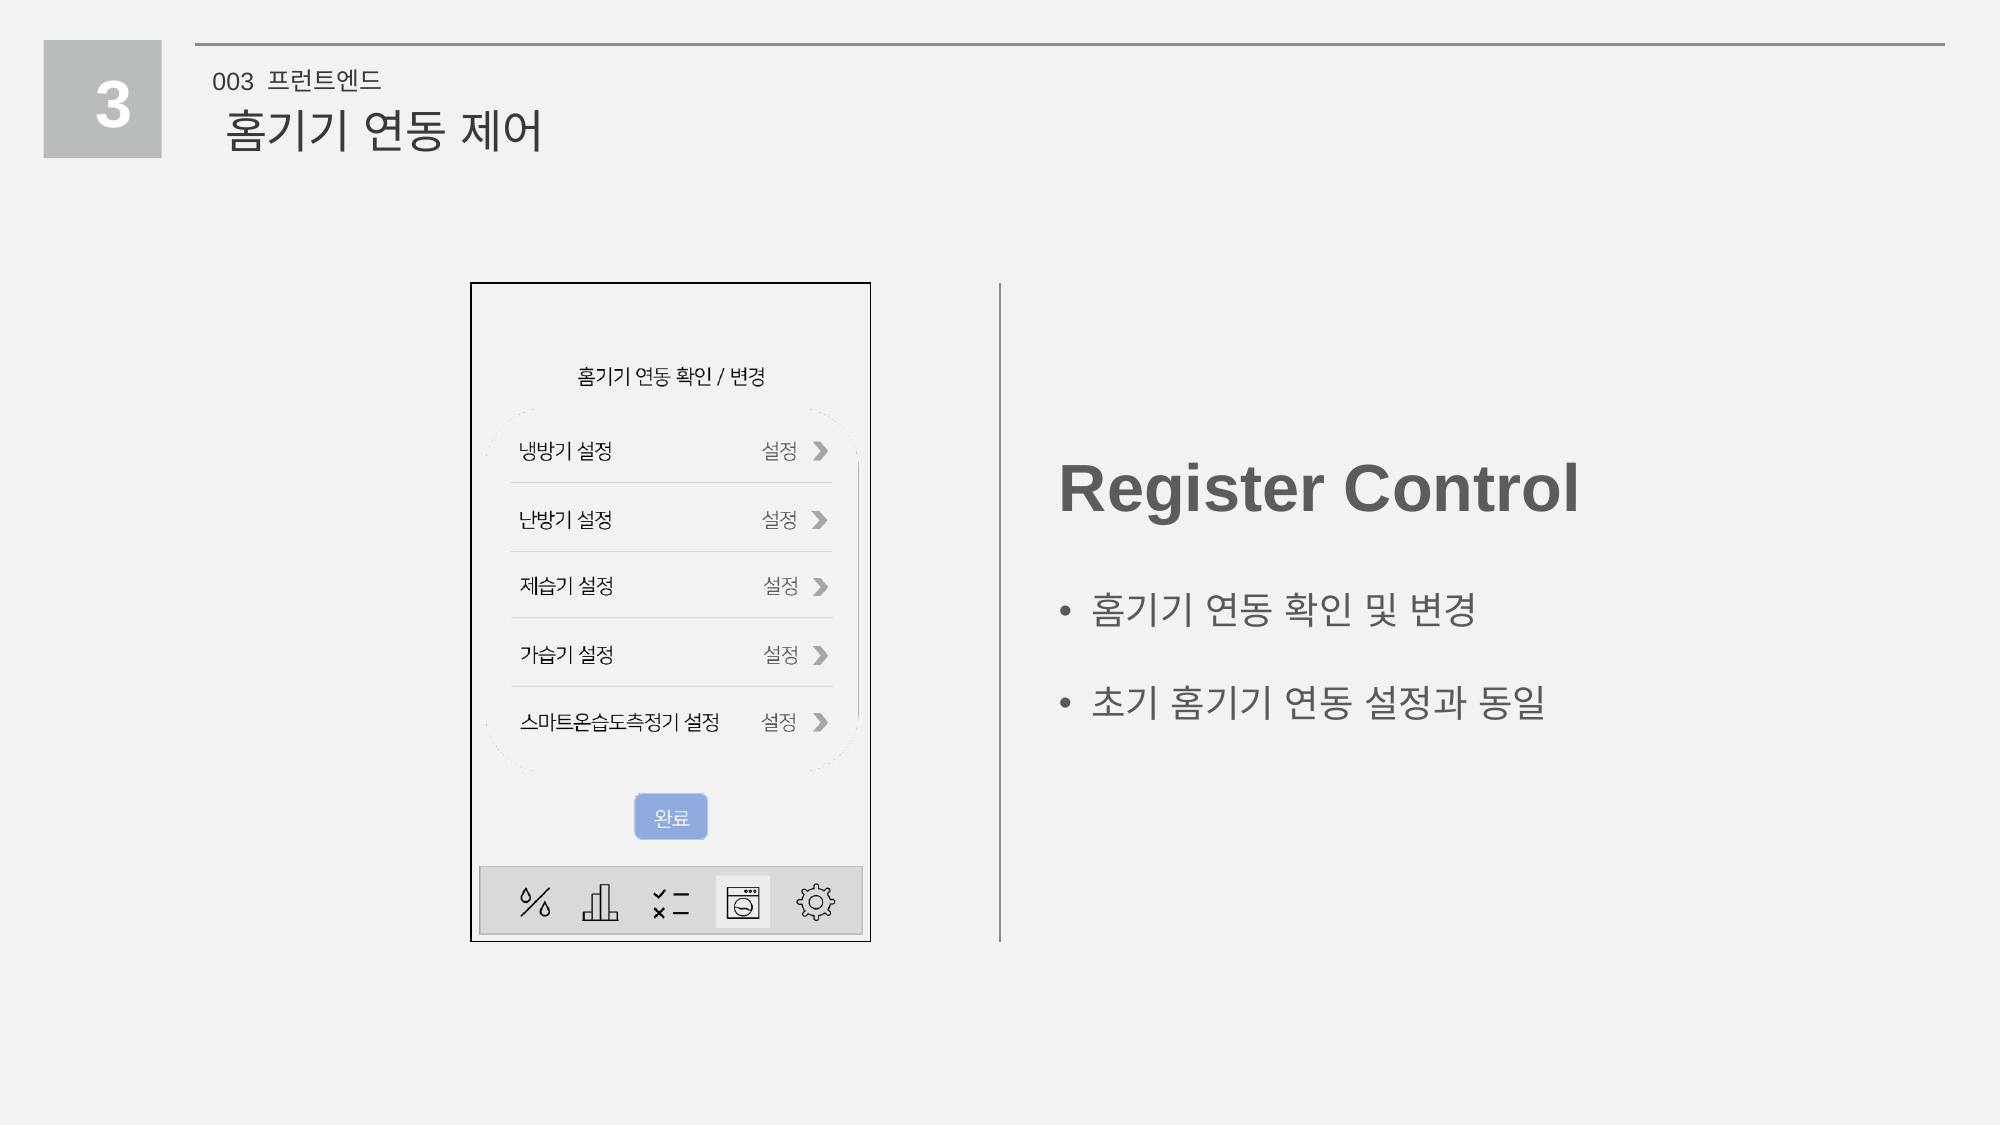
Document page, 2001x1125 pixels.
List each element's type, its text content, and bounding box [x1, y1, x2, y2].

text_box Register Control [1044, 437, 1602, 533]
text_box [194, 57, 575, 167]
text_box 3 [80, 52, 123, 148]
text_box [42, 39, 163, 159]
text_box 홈기기 연동 확인 및 변경 초기 홈기기 연동 설정과 동일 [1044, 557, 1602, 772]
picture [470, 282, 871, 942]
